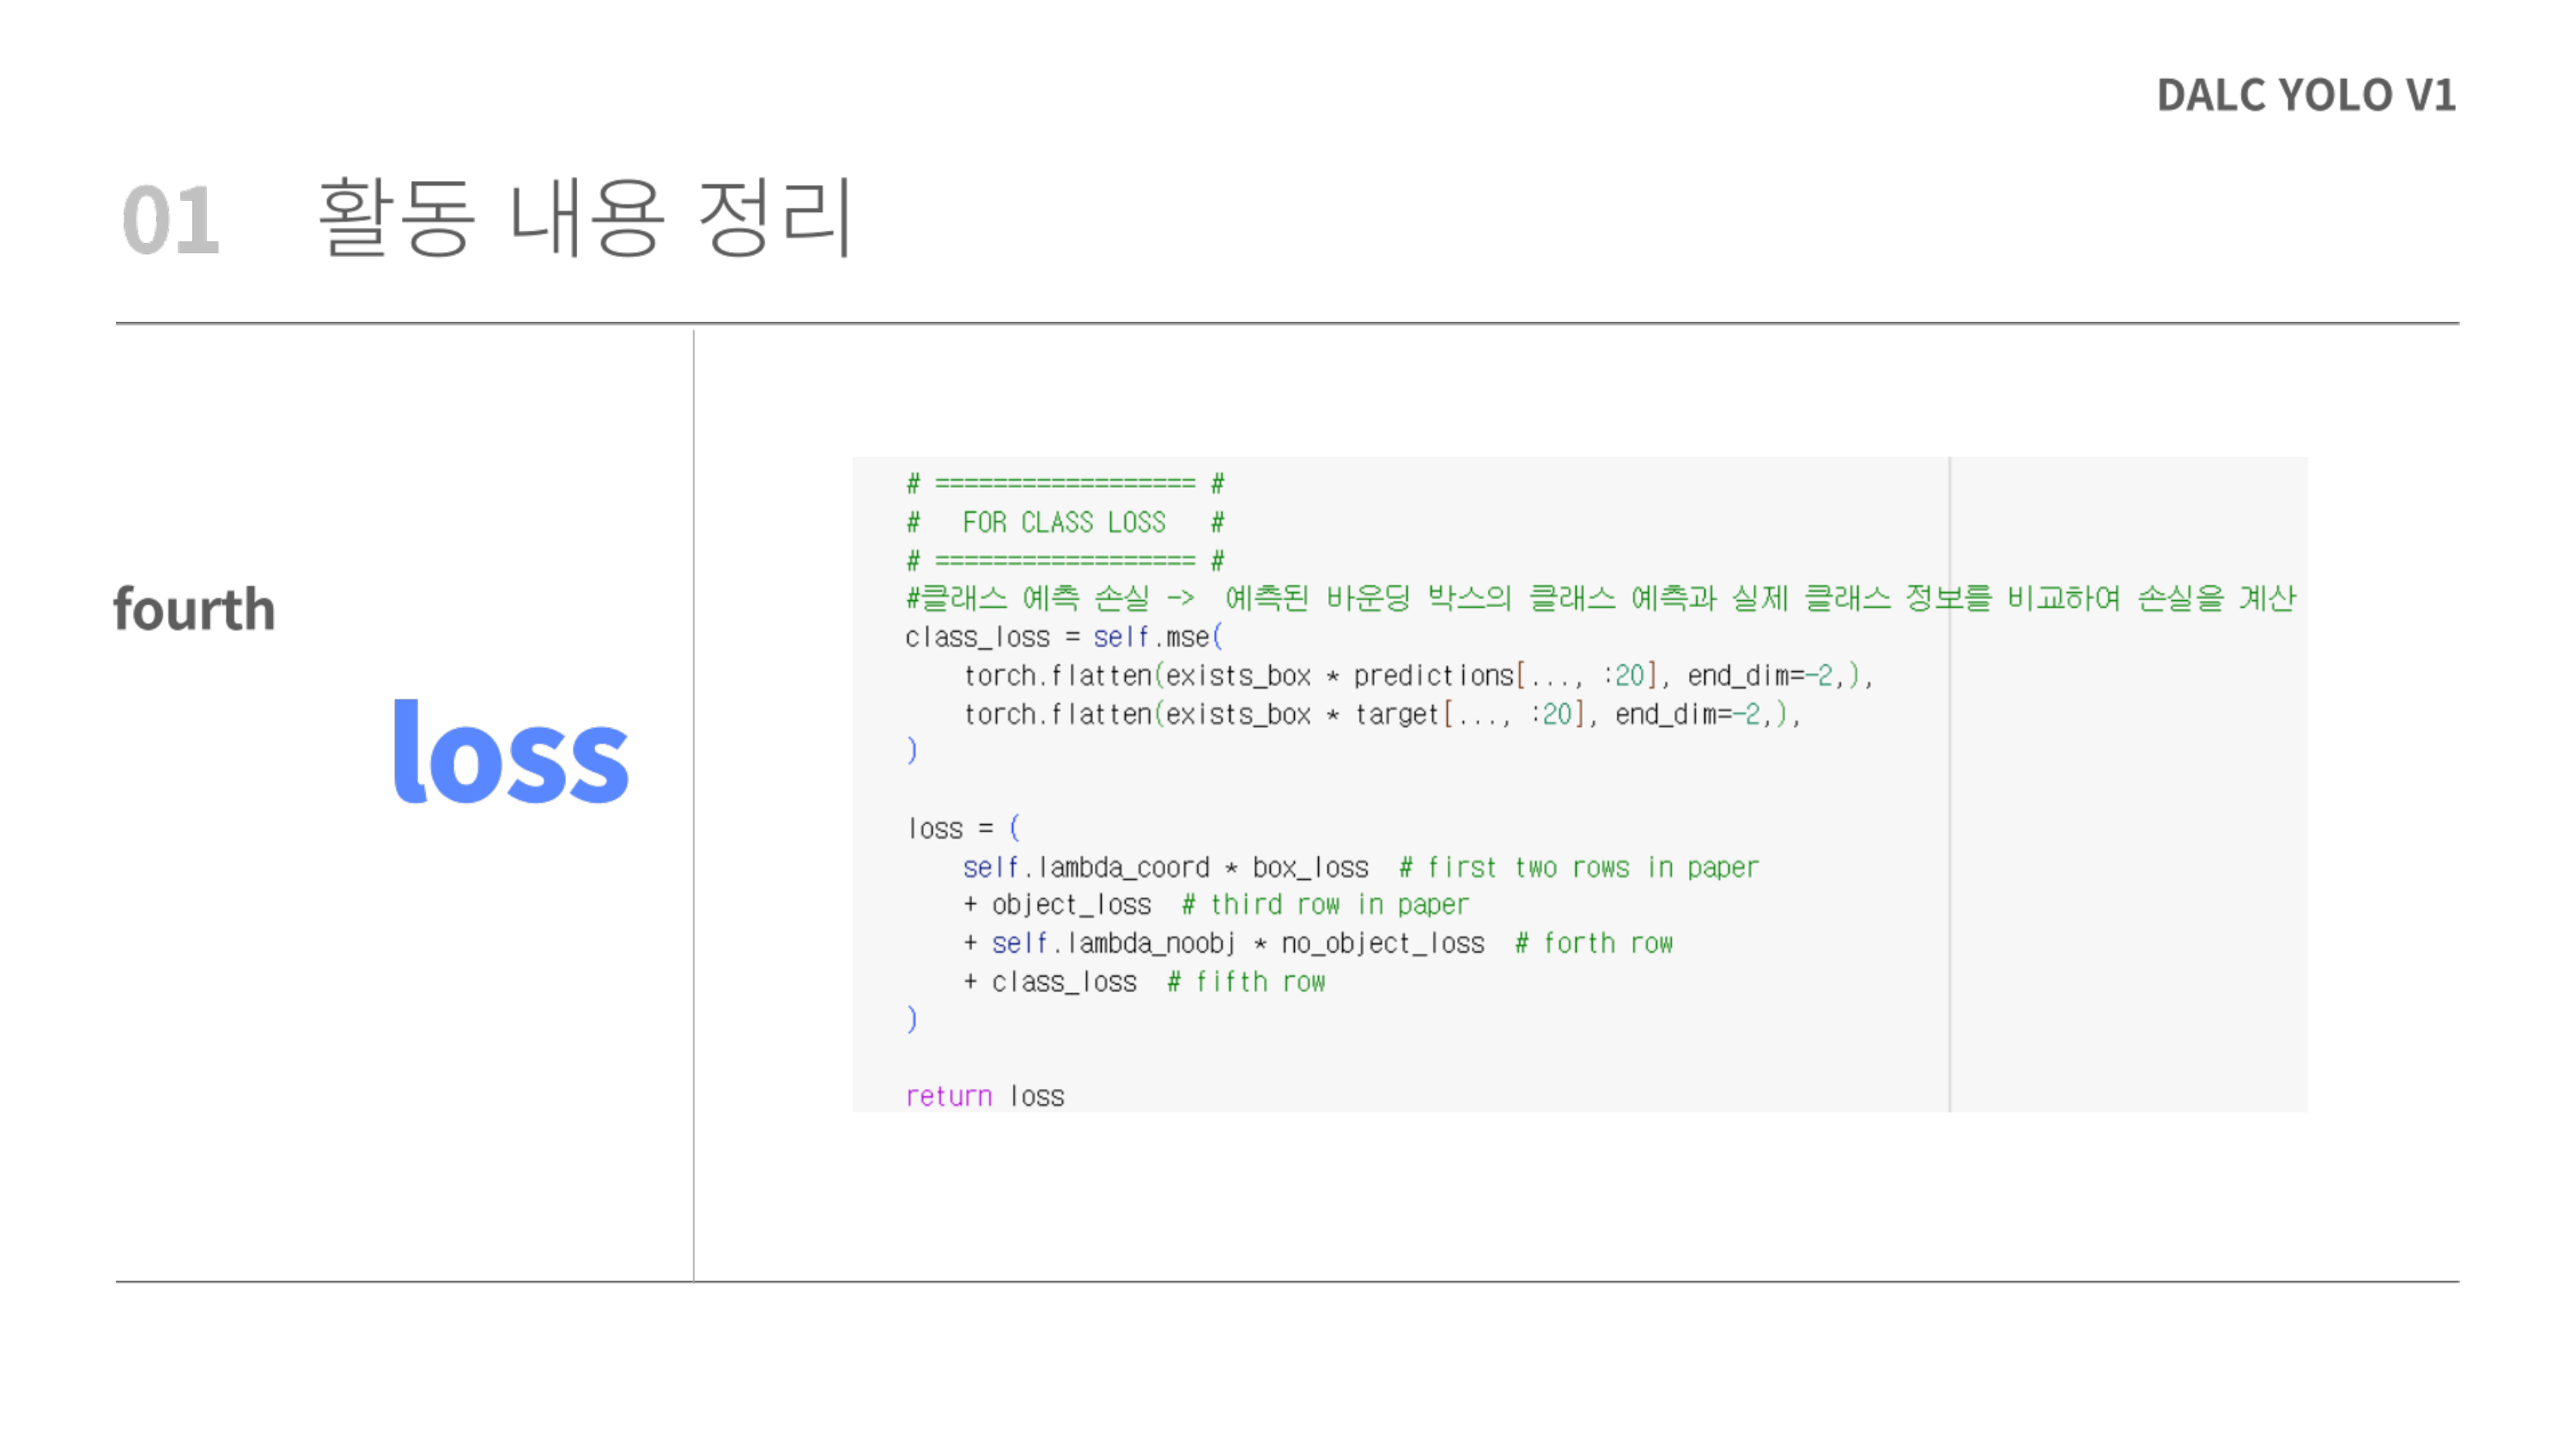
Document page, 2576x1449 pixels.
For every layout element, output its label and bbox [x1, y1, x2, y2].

text_box [116, 1280, 2460, 1283]
picture [89, 92, 941, 1280]
text_box [853, 457, 2308, 1113]
picture [2140, 48, 2495, 165]
text_box [945, 322, 2460, 325]
text_box [216, 805, 849, 809]
